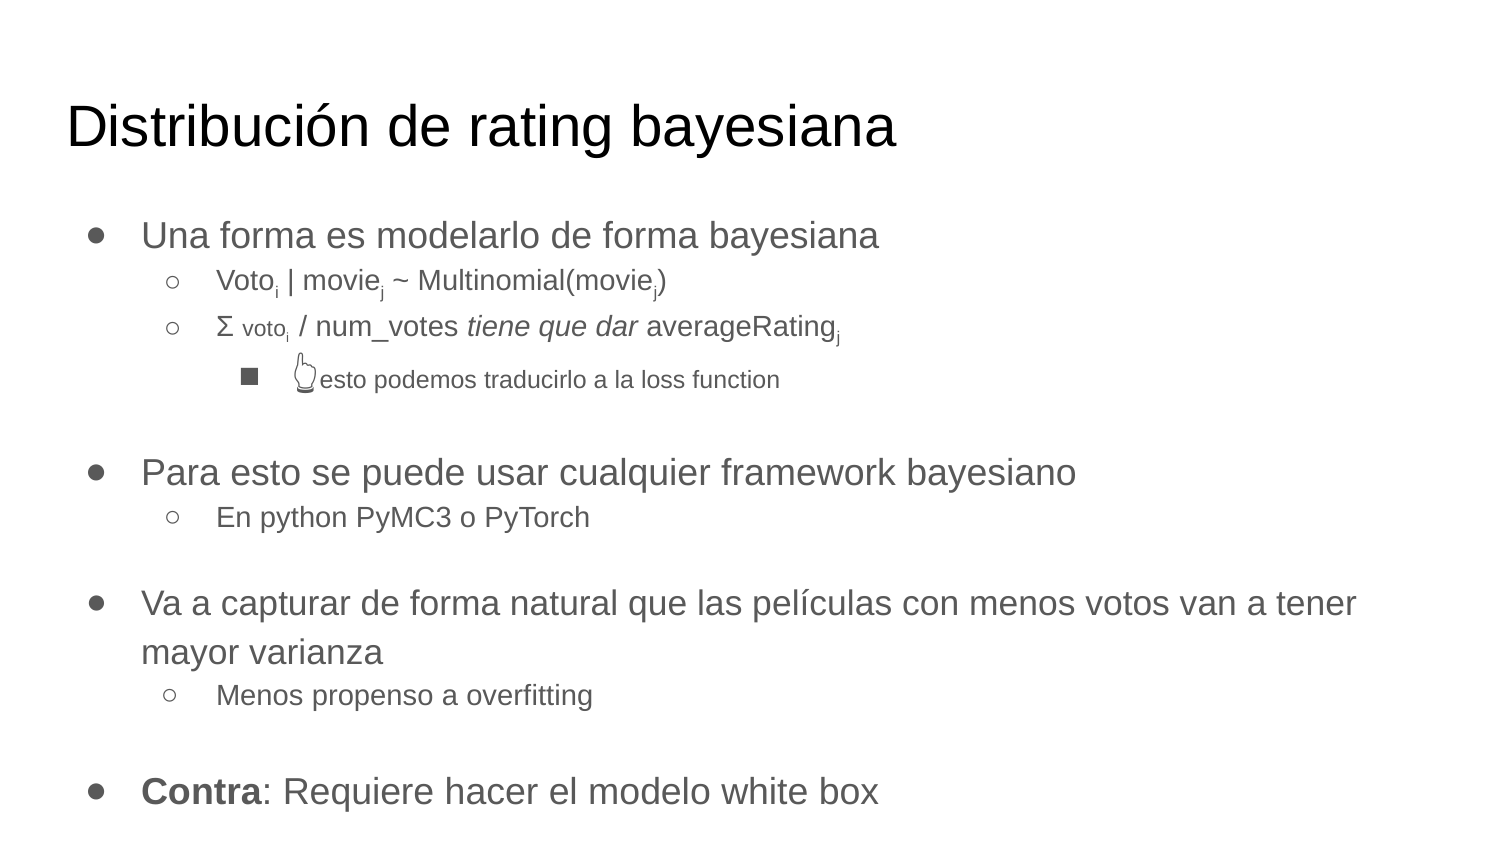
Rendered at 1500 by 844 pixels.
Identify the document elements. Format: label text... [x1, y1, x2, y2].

title Distribución de rating bayesiana [51, 72, 1449, 167]
list Una forma es modelarlo de forma bayesiana Votoi | moviej ~ Multinomial(moviej) Σ votoi / num_votes tiene que dar averageRatingj 👆esto podemos traducirlo a la loss function Para esto se puede usar cualquier framework bayesiano En python PyMC3 o PyTorch Va a capturar de forma natural que las películas con menos votos van a tener mayor varianza Menos propenso a overfitting Contra: Requiere hacer el modelo white box [51, 189, 1449, 750]
